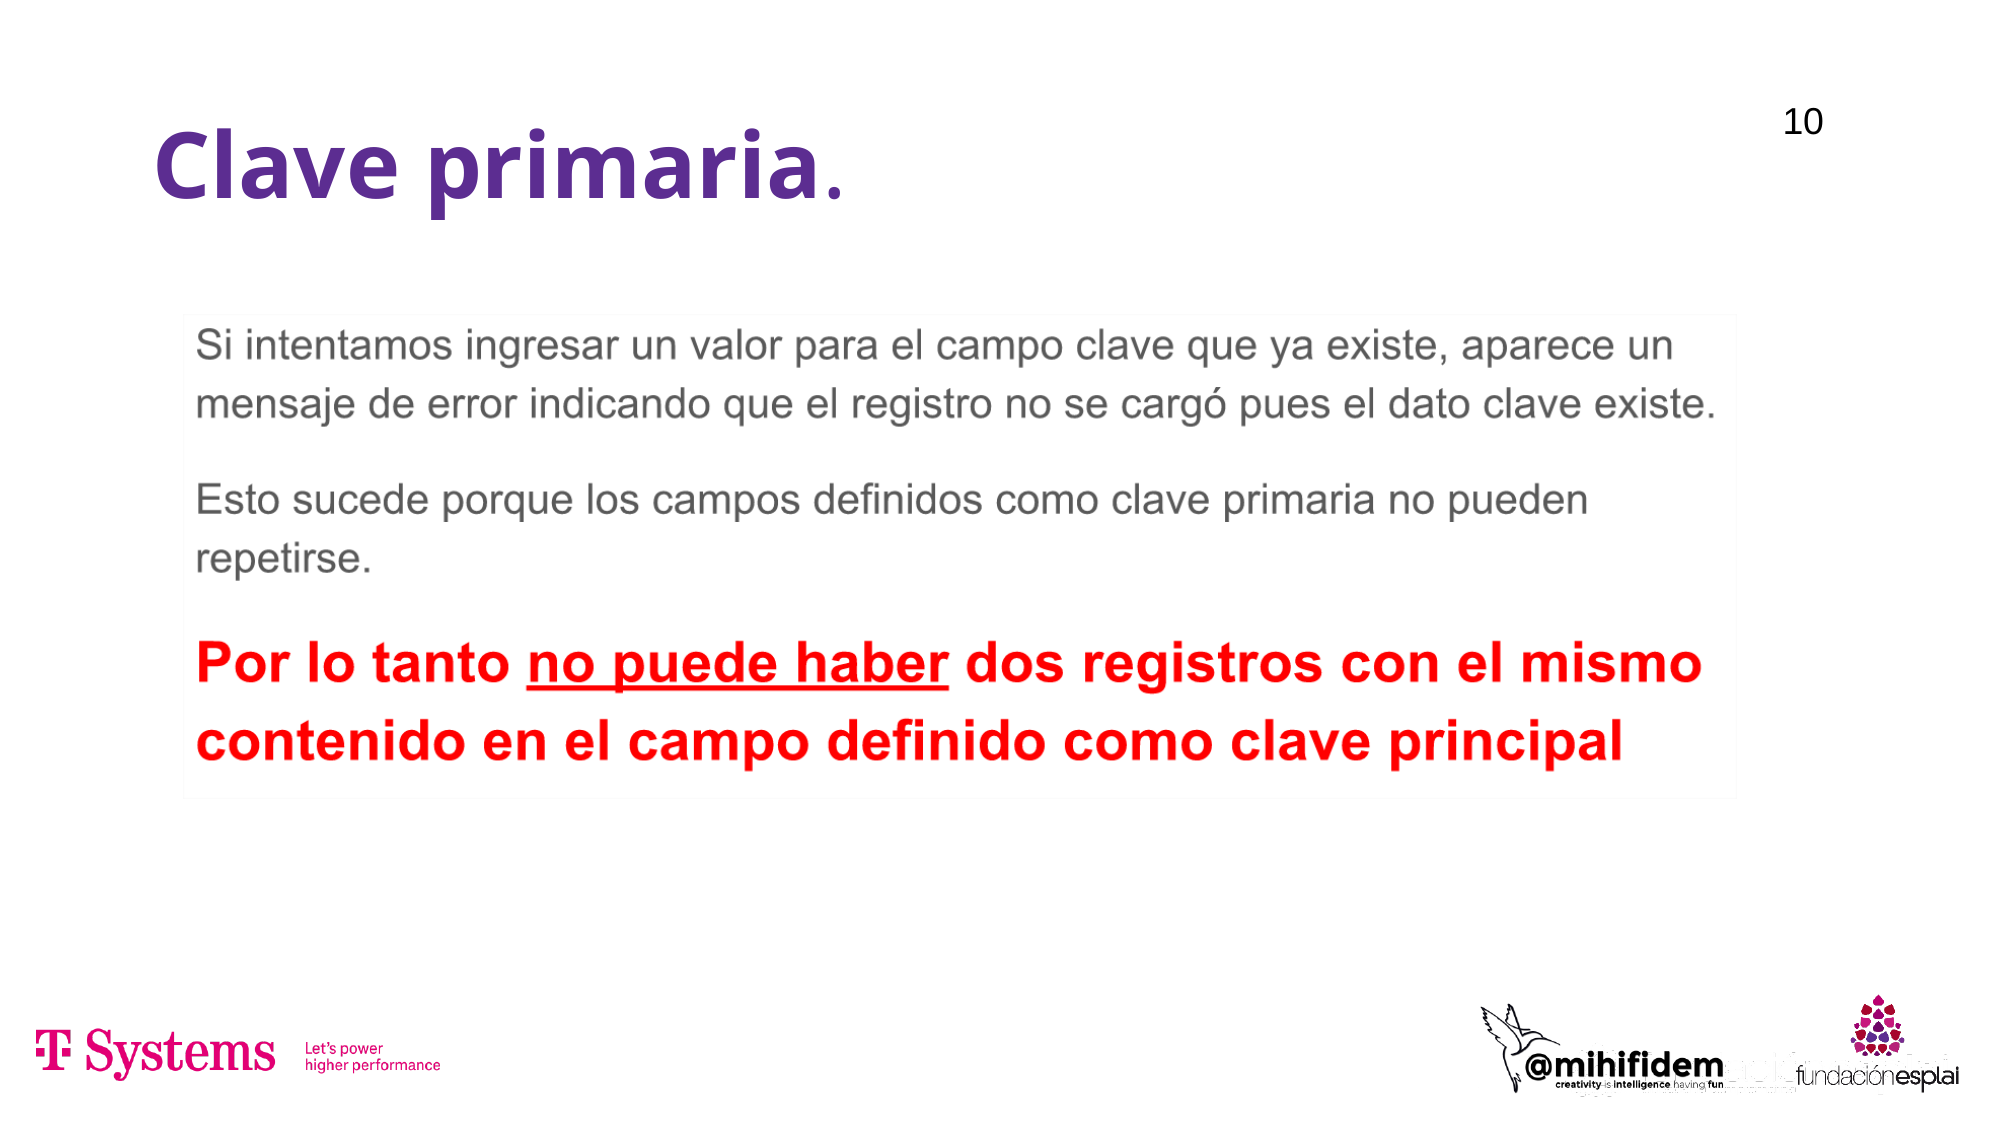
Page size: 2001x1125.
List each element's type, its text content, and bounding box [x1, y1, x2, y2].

picture [36, 1027, 440, 1081]
picture [1472, 986, 1965, 1103]
text_box Clave primaria. [137, 59, 1863, 278]
text_box 10 [1767, 89, 1863, 150]
picture [183, 314, 1738, 799]
